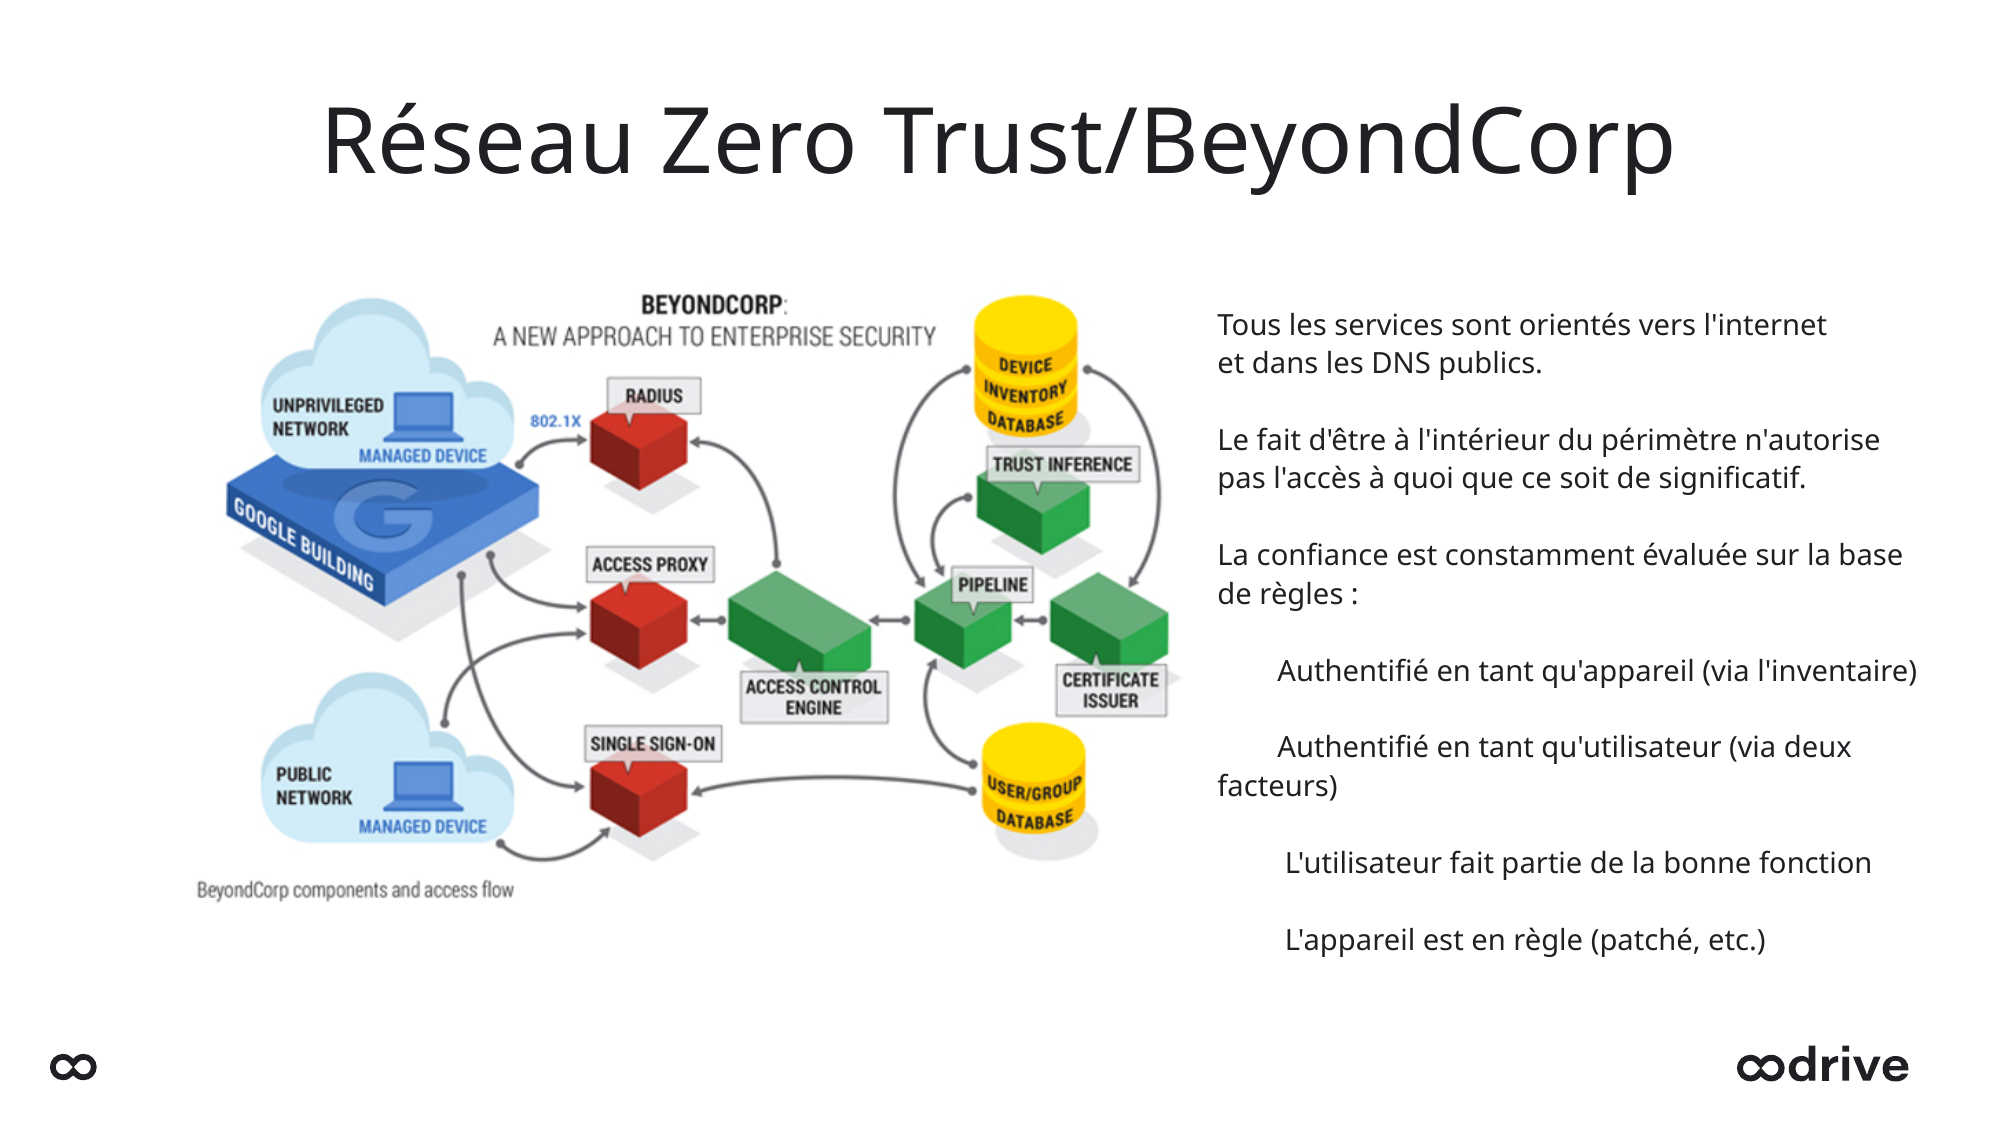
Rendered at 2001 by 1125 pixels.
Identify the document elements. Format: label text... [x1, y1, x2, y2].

picture [184, 277, 1201, 909]
title Réseau Zero Trust/BeyondCorp [118, 89, 1882, 196]
text_box Tous les services sont orientés vers l'internet et dans les DNS publics. Le fait d'être à l'intérieur du périmètre n'autorise pas l'accès à quoi que ce soit de significatif. La confiance est constamment évaluée sur la base de règles : Authentifié en tant qu'appareil (via l'inventaire) Authentifié en tant qu'utilisateur (via deux facteurs) L'utilisateur fait partie de la bonne fonction L'appareil est en règle (patché, etc.) [1217, 302, 1948, 995]
